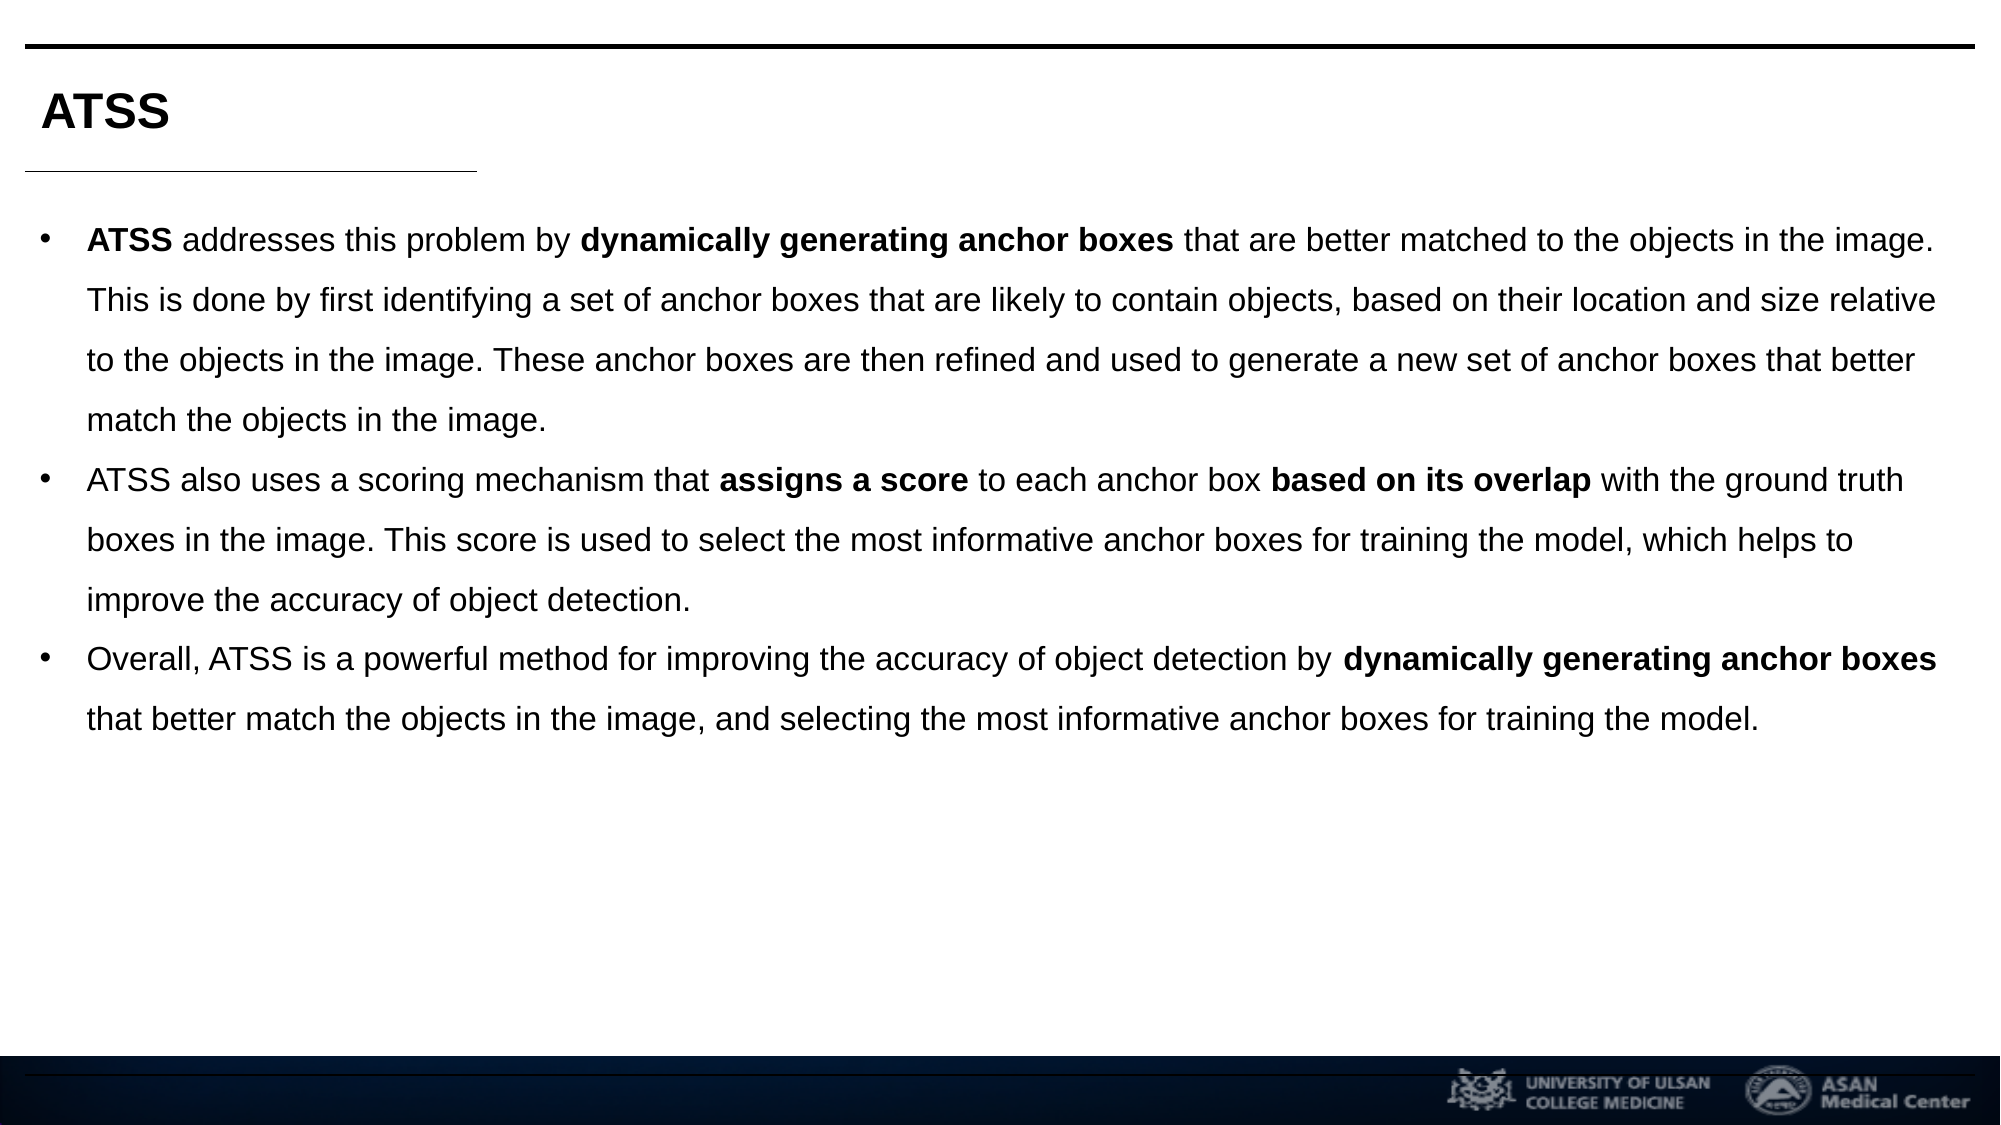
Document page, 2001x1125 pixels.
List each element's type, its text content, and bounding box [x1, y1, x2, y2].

text_box ATSS [25, 71, 186, 147]
text_box ATSS addresses this problem by dynamically generating anchor boxes that are better matched to the objects in the image. This is done by first identifying a set of anchor boxes that are likely to contain objects, based on their location and size relative to the objects in the image. These anchor boxes are then refined and used to generate a new set of anchor boxes that better match the objects in the image. ATSS also uses a scoring mechanism that assigns a score to each anchor box based on its overlap with the ground truth boxes in the image. This score is used to select the most informative anchor boxes for training the model, which helps to improve the accuracy of object detection. Overall, ATSS is a powerful method for improving the accuracy of object detection by dynamically generating anchor boxes that better match the objects in the image, and selecting the most informative anchor boxes for training the model. [24, 191, 1975, 745]
picture [0, 1056, 2000, 1125]
